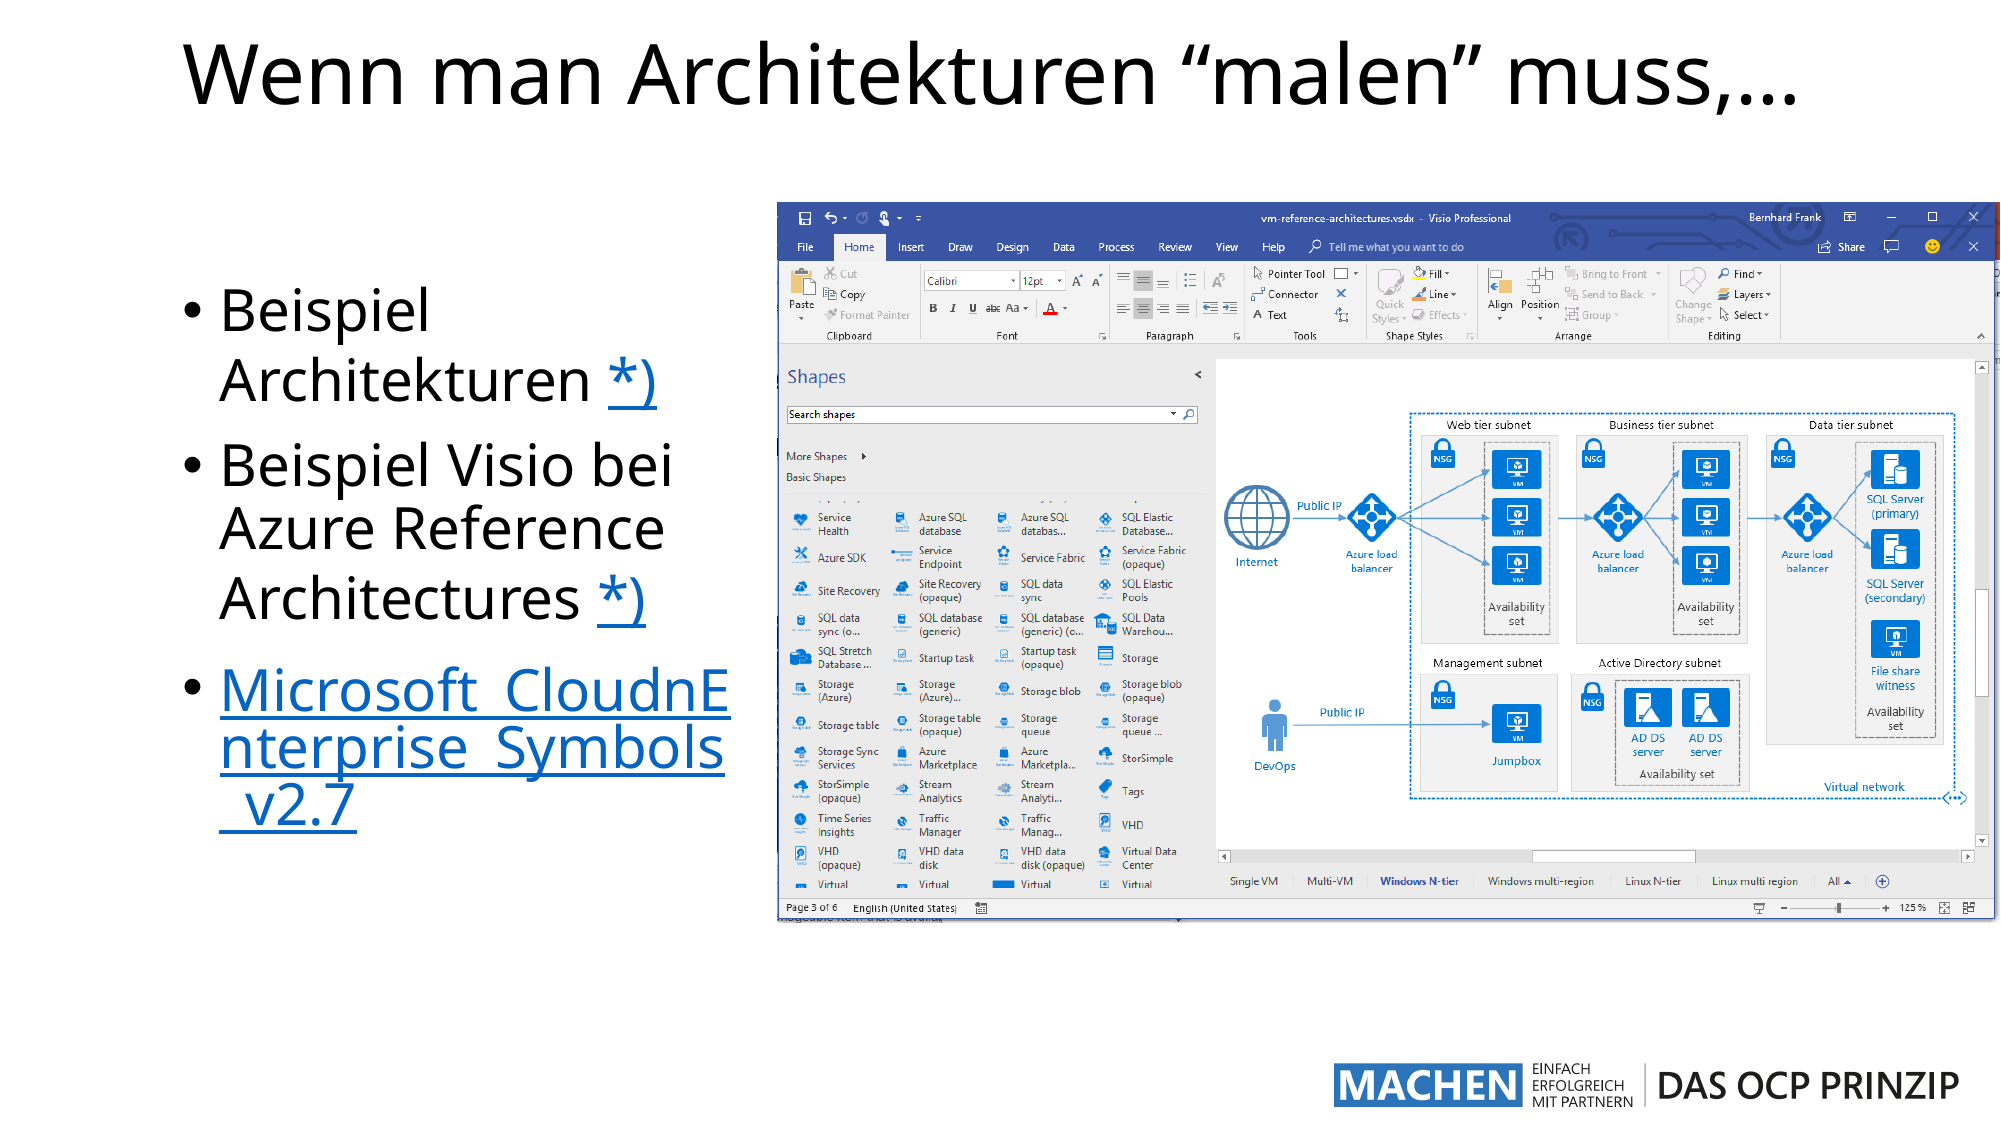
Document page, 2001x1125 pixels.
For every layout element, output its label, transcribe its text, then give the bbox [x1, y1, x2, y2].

title Wenn man Architekturen “malen” muss,… [167, 0, 1893, 155]
list Beispiel Architekturen *) Beispiel Visio bei Azure Reference Architectures *) Microsoft_CloudnEnterprise_Symbols_v2.7 [167, 182, 755, 973]
picture [777, 202, 2000, 923]
